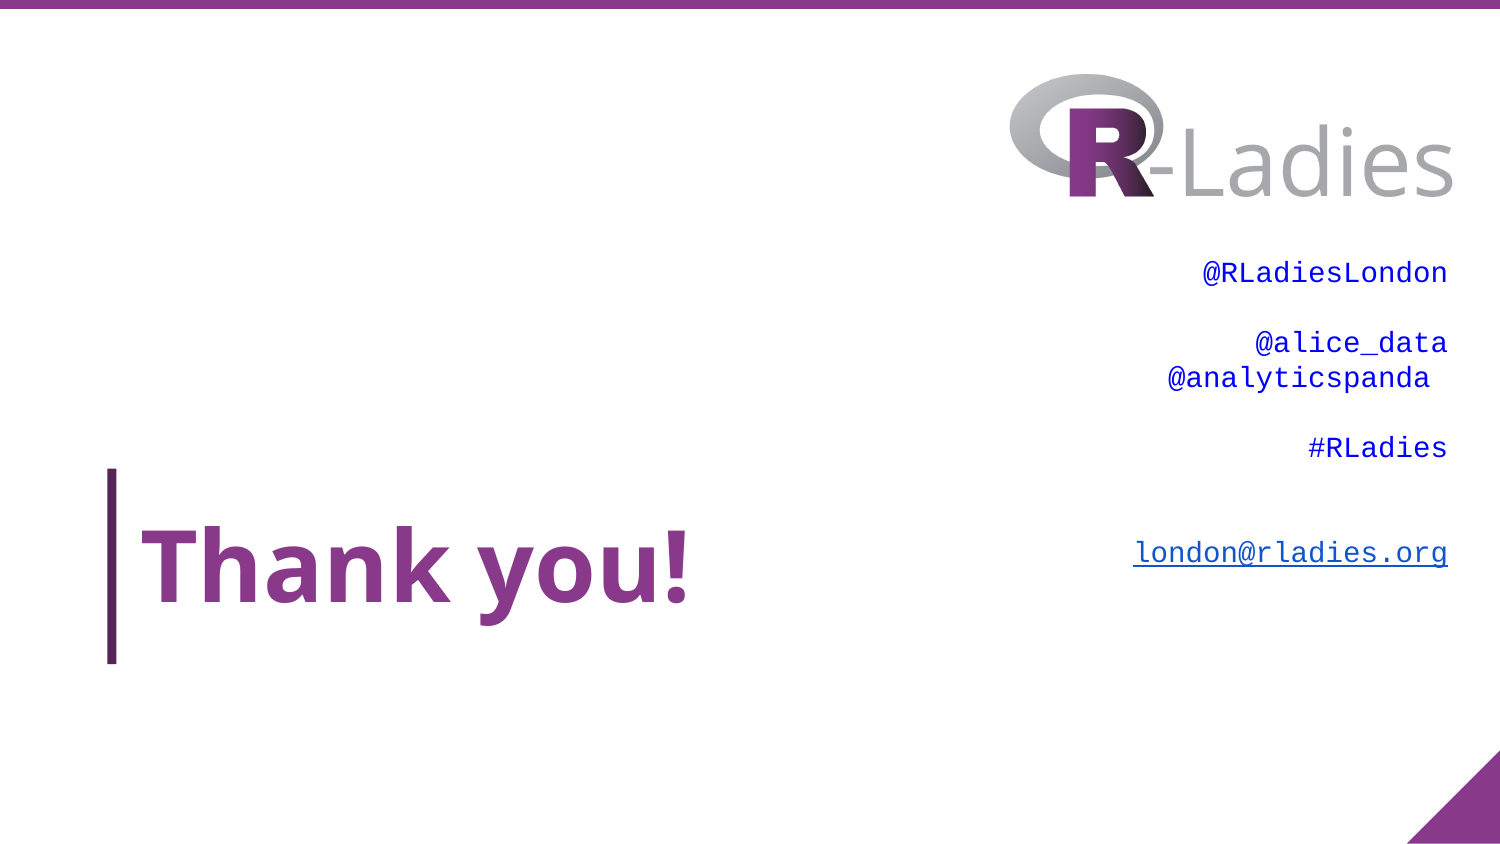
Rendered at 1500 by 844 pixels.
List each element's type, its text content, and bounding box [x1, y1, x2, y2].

text_box @RLadiesLondon @alice_data @analyticspanda #RLadies london@rladies.org [746, 238, 1464, 669]
title Thank you! [125, 467, 746, 658]
picture [1000, 58, 1470, 215]
